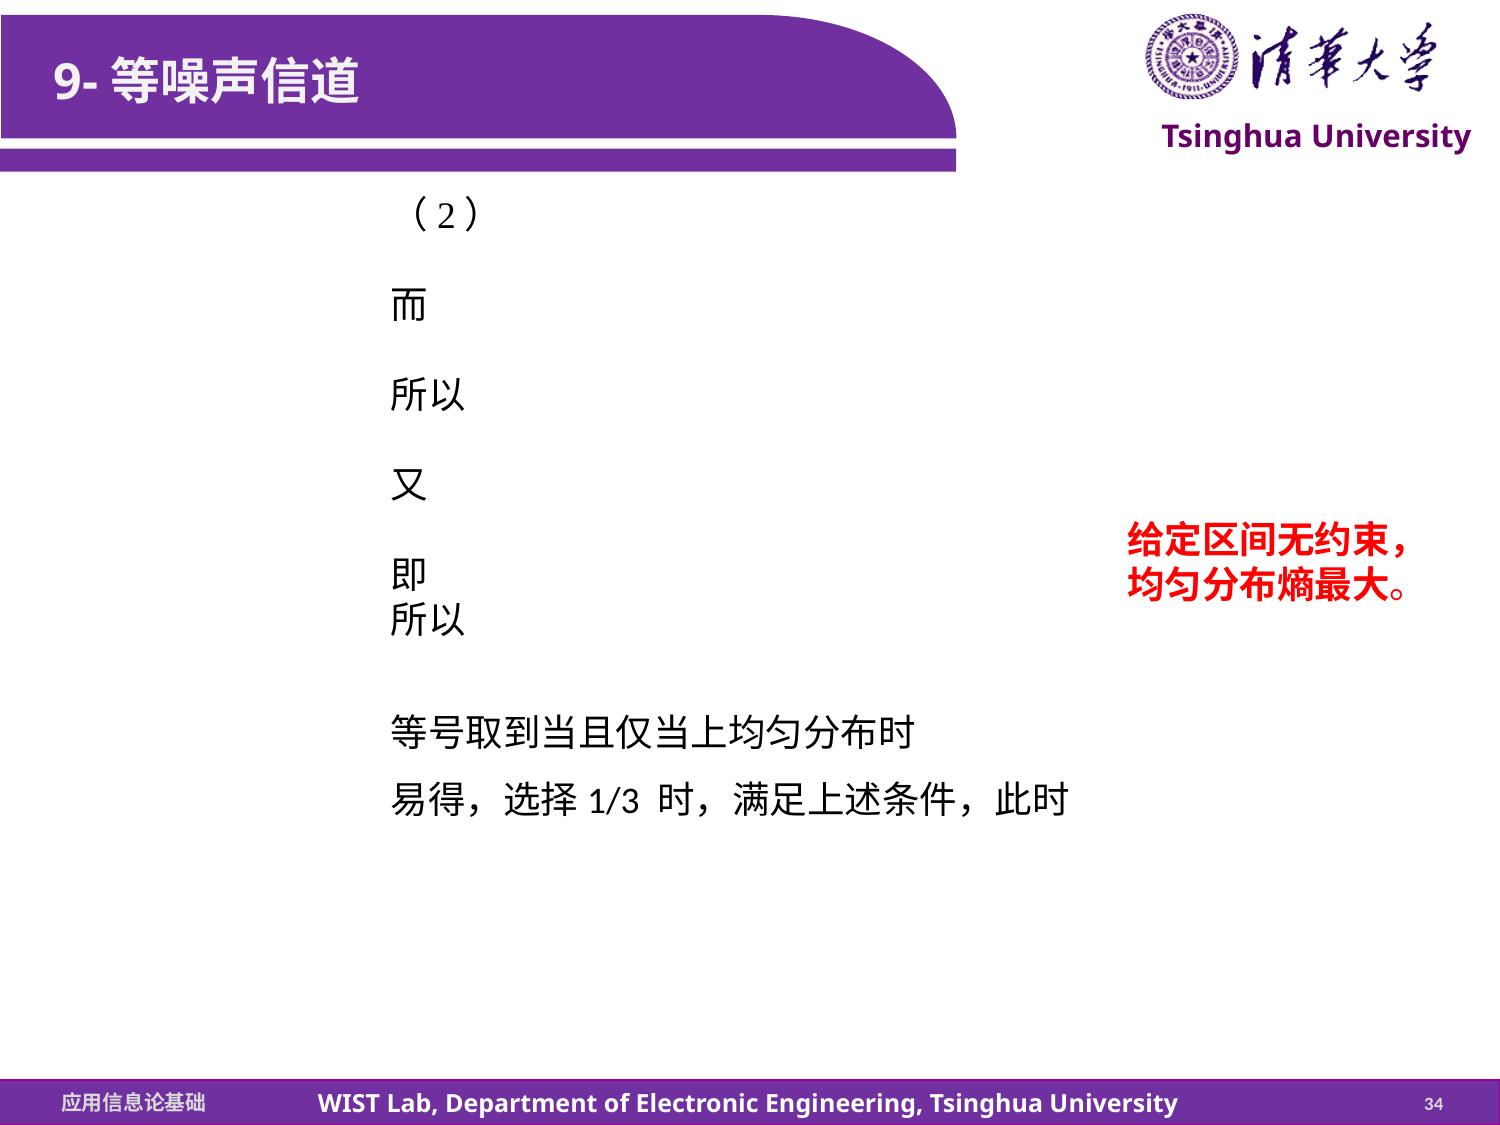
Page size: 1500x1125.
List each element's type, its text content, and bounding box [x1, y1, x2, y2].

slide_number 34 [1367, 1080, 1500, 1125]
footer 应用信息论基础 [0, 1079, 270, 1125]
title 9-等噪声信道 [38, 40, 804, 126]
picture [1144, 4, 1481, 108]
text_box 给定区间无约束，均匀分布熵最大。 [1112, 508, 1465, 614]
